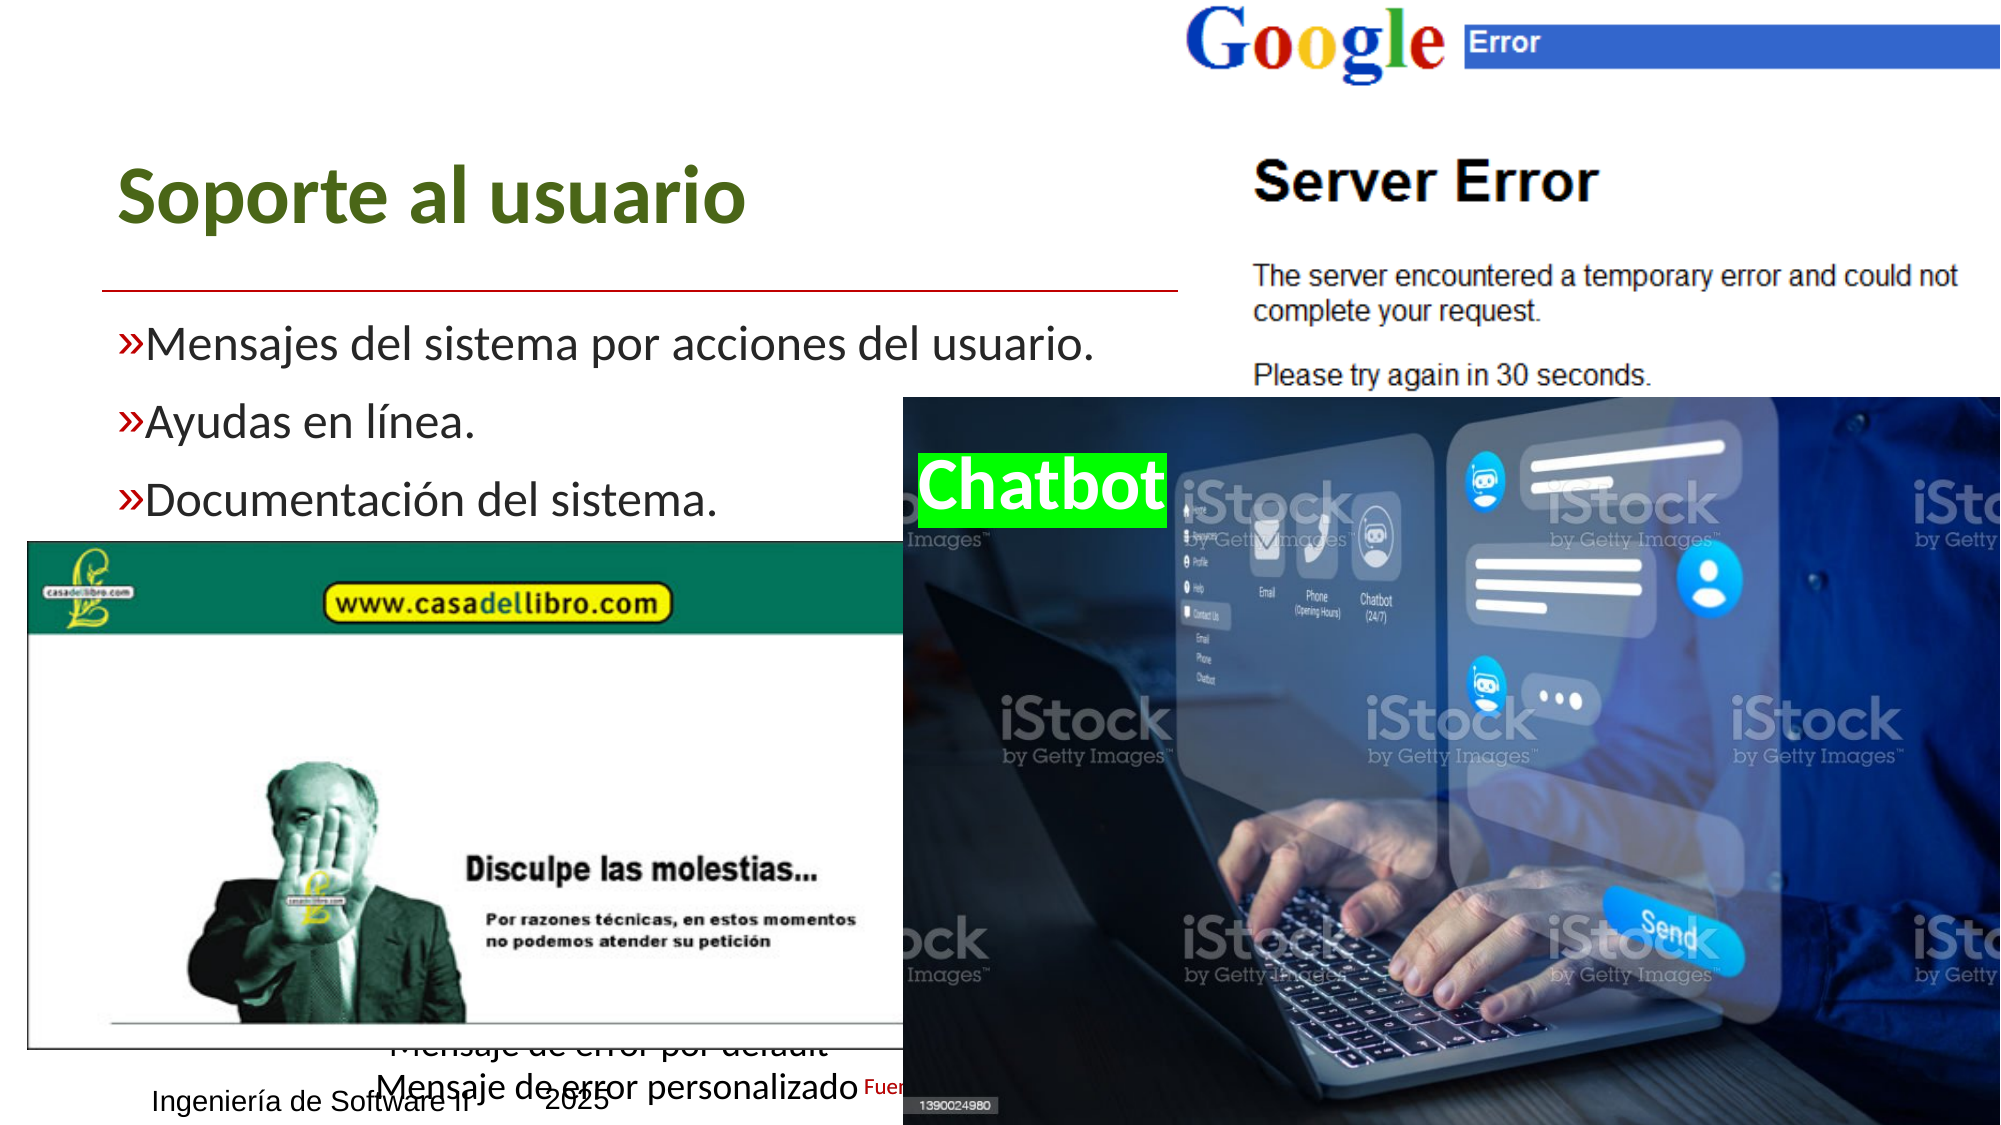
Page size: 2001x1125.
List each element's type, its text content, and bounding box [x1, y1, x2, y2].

list Mensajes del sistema por acciones del usuario. Ayudas en línea. Documentación del sistema. [102, 312, 1173, 540]
text_box Mensaje de error personalizado [360, 1057, 897, 1115]
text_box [903, 397, 2000, 1125]
picture [27, 541, 903, 1050]
picture [1178, 0, 2000, 397]
title Soporte al usuario [102, 105, 1173, 291]
